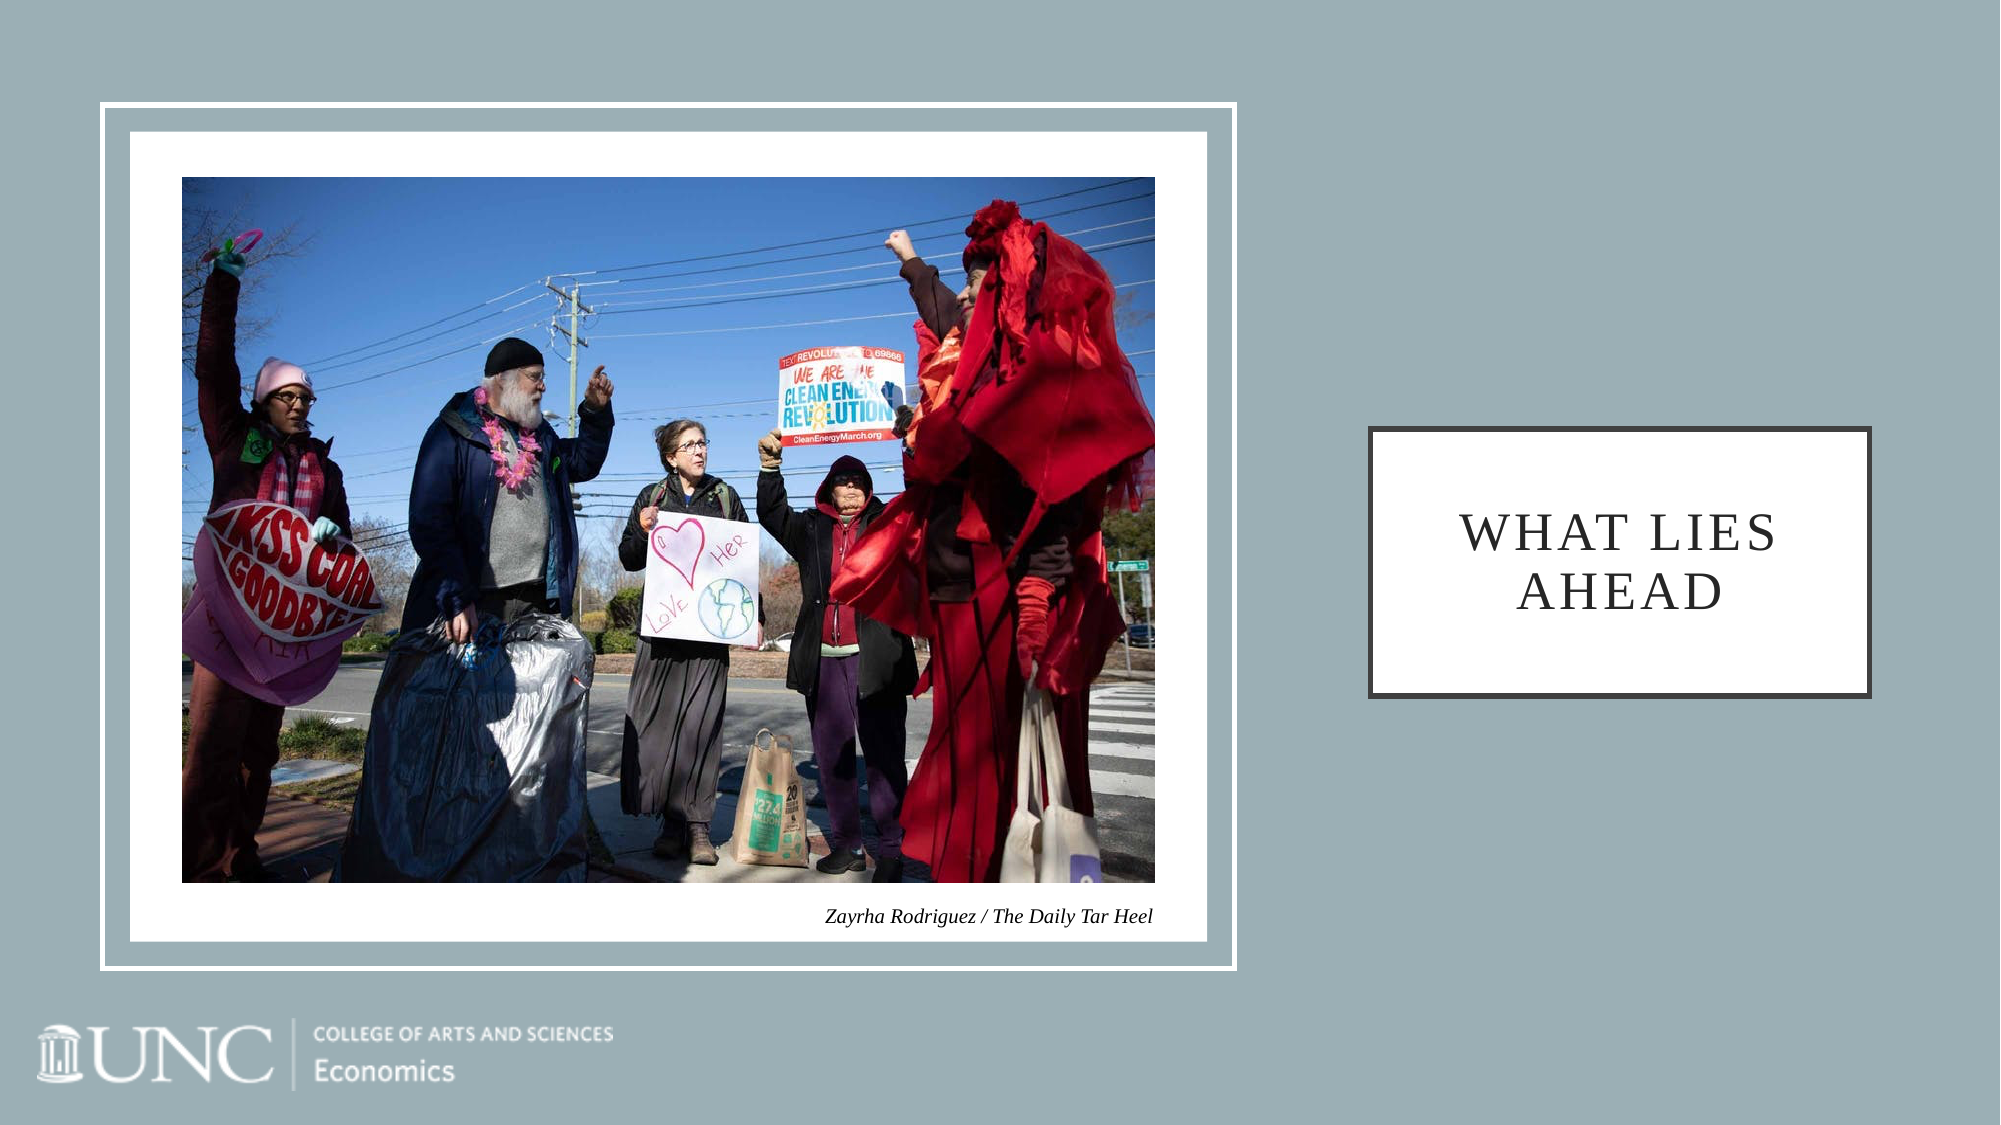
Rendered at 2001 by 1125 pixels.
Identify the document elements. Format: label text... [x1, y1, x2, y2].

text_box What lies ahead [1370, 428, 1870, 696]
text_box Zayrha Rodriguez / The Daily Tar Heel [711, 895, 1262, 936]
text_box [102, 104, 1235, 969]
text_box [129, 131, 1208, 943]
picture [182, 177, 1155, 883]
picture [37, 1018, 613, 1091]
